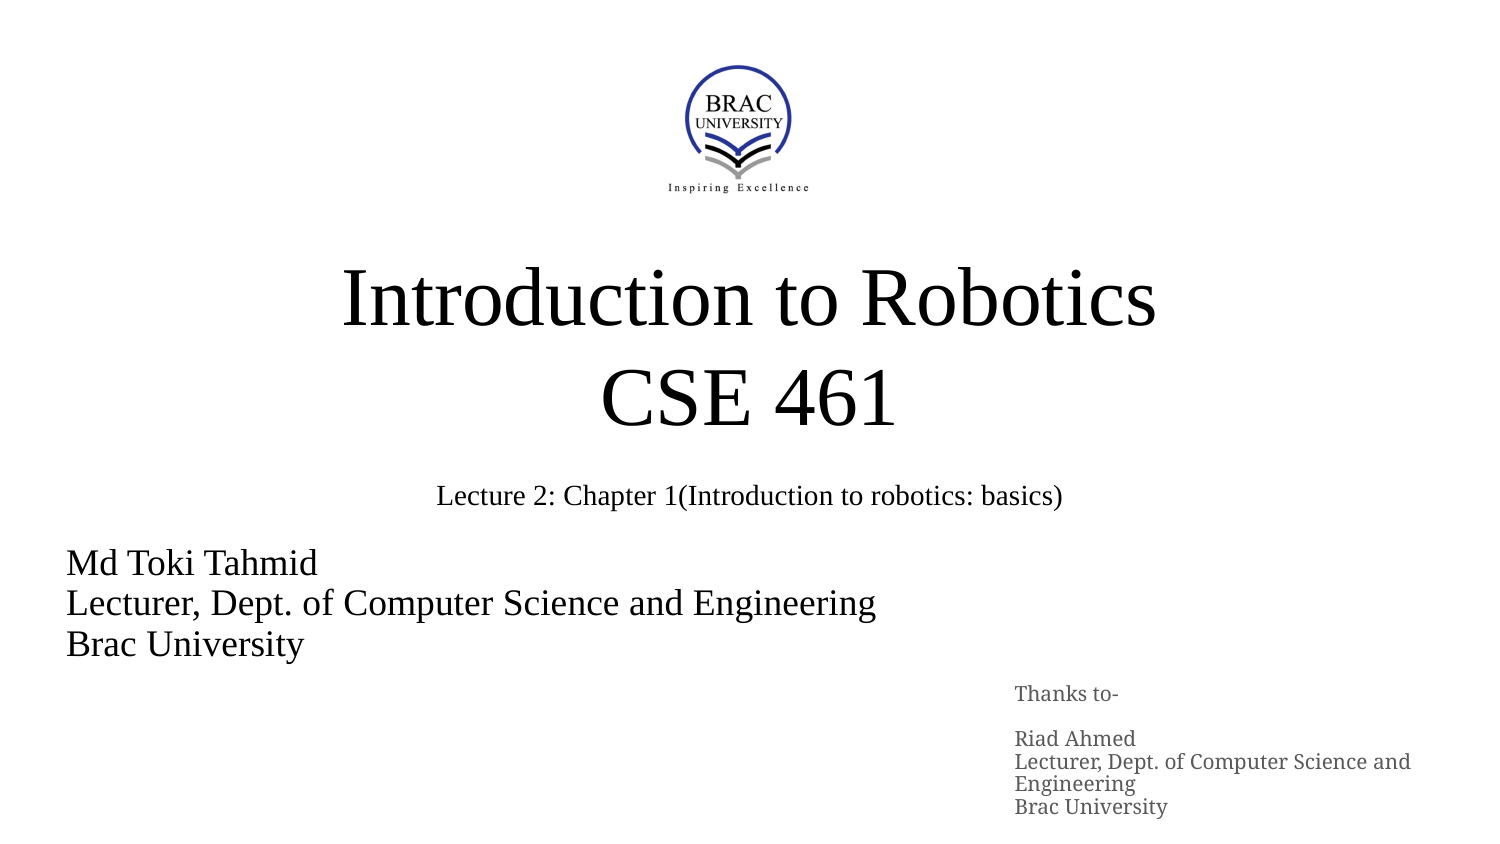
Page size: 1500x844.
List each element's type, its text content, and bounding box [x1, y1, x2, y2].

text_box Thanks to- Riad Ahmed Lecturer, Dept. of Computer Science and Engineering Brac University [999, 668, 1492, 834]
text_box Lecture 2: Chapter 1(Introduction to robotics: basics) Md Toki Tahmid Lecturer, Dept. of Computer Science and Engineering Brac University [51, 464, 1449, 692]
title Introduction to Robotics CSE 461 [51, 120, 1449, 458]
picture [631, 20, 847, 236]
